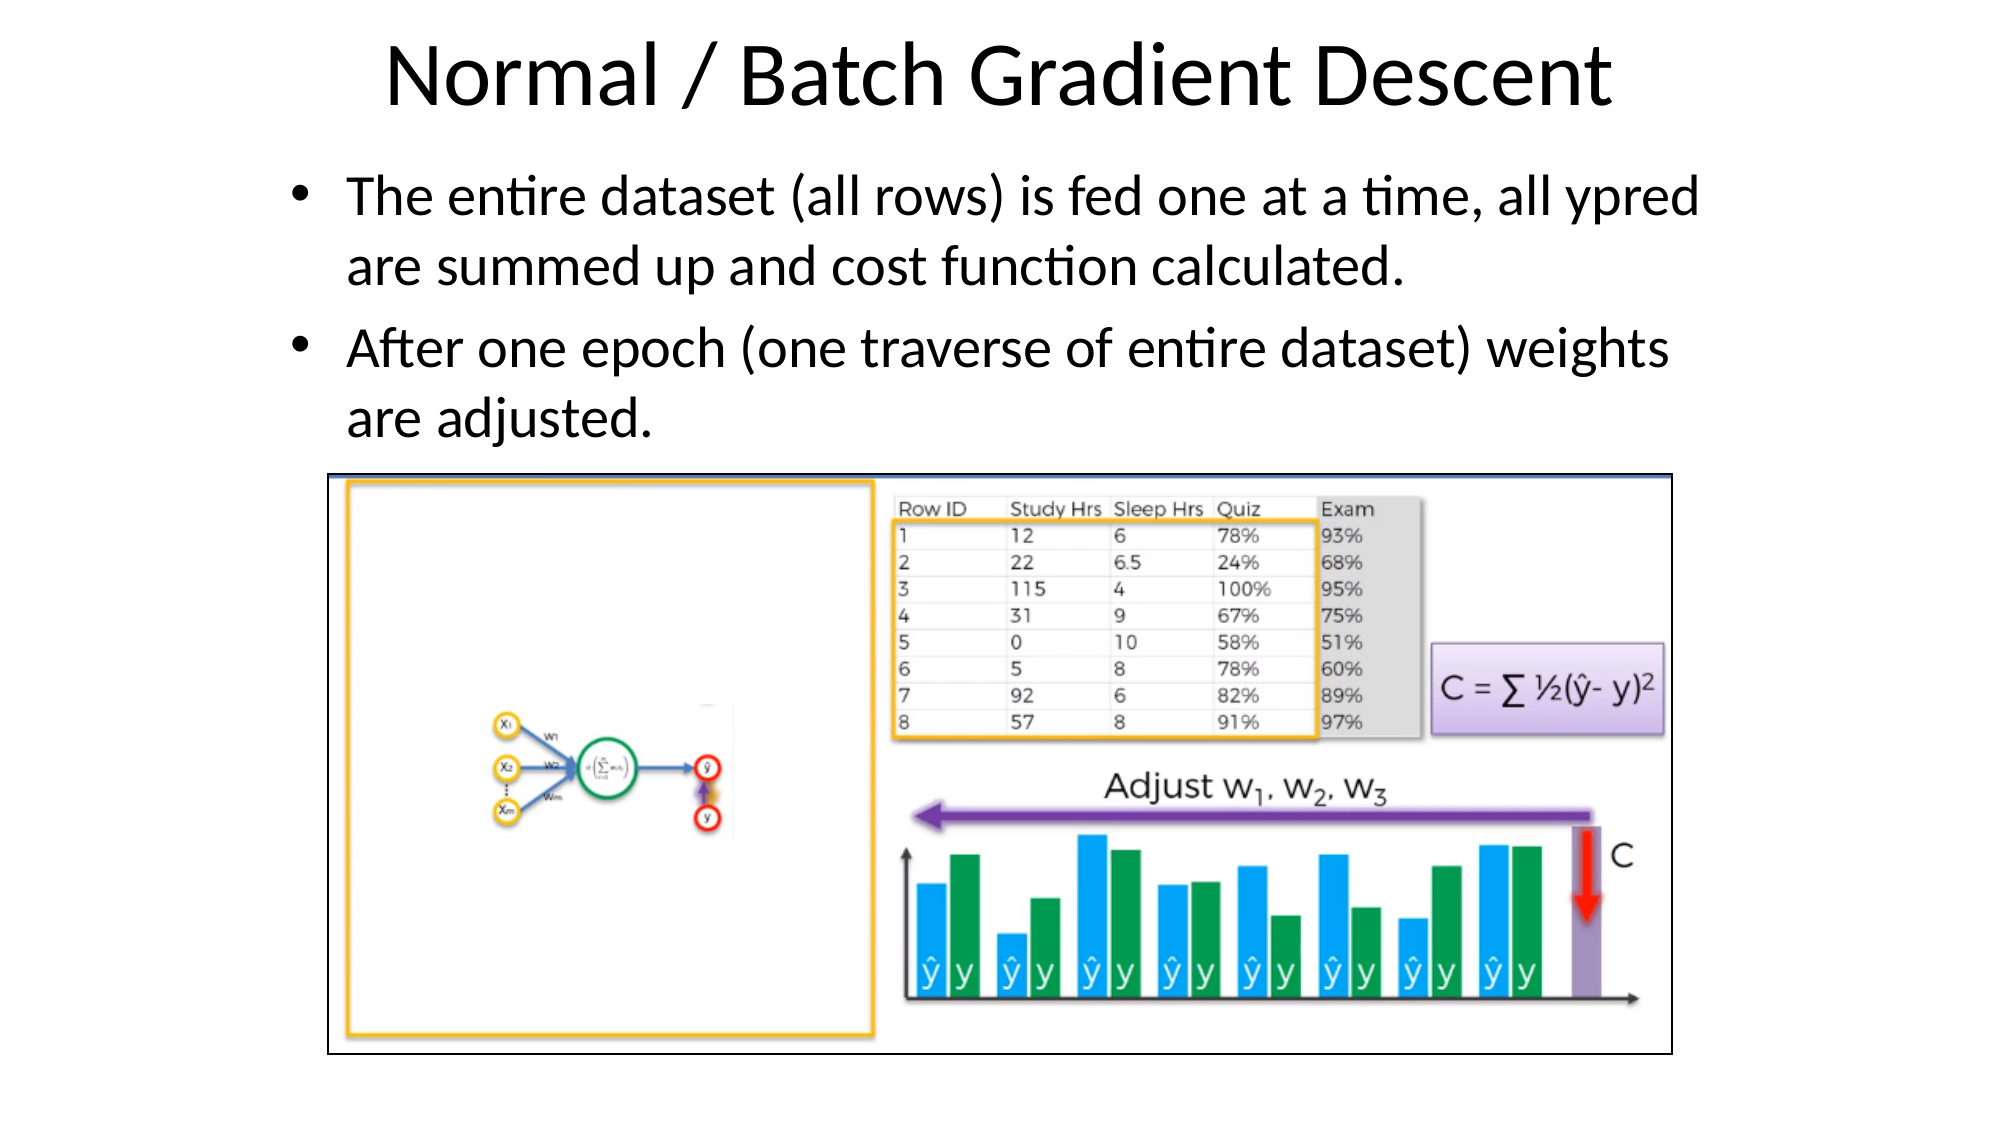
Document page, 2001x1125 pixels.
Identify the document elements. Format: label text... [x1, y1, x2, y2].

text_box The entire dataset (all rows) is fed one at a time, all ypred are summed up and cost function calculated. After one epoch (one traverse of entire dataset) weights are adjusted. [275, 149, 1725, 1005]
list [328, 474, 1672, 1054]
title Normal / Batch Gradient Descent [324, 0, 1675, 138]
